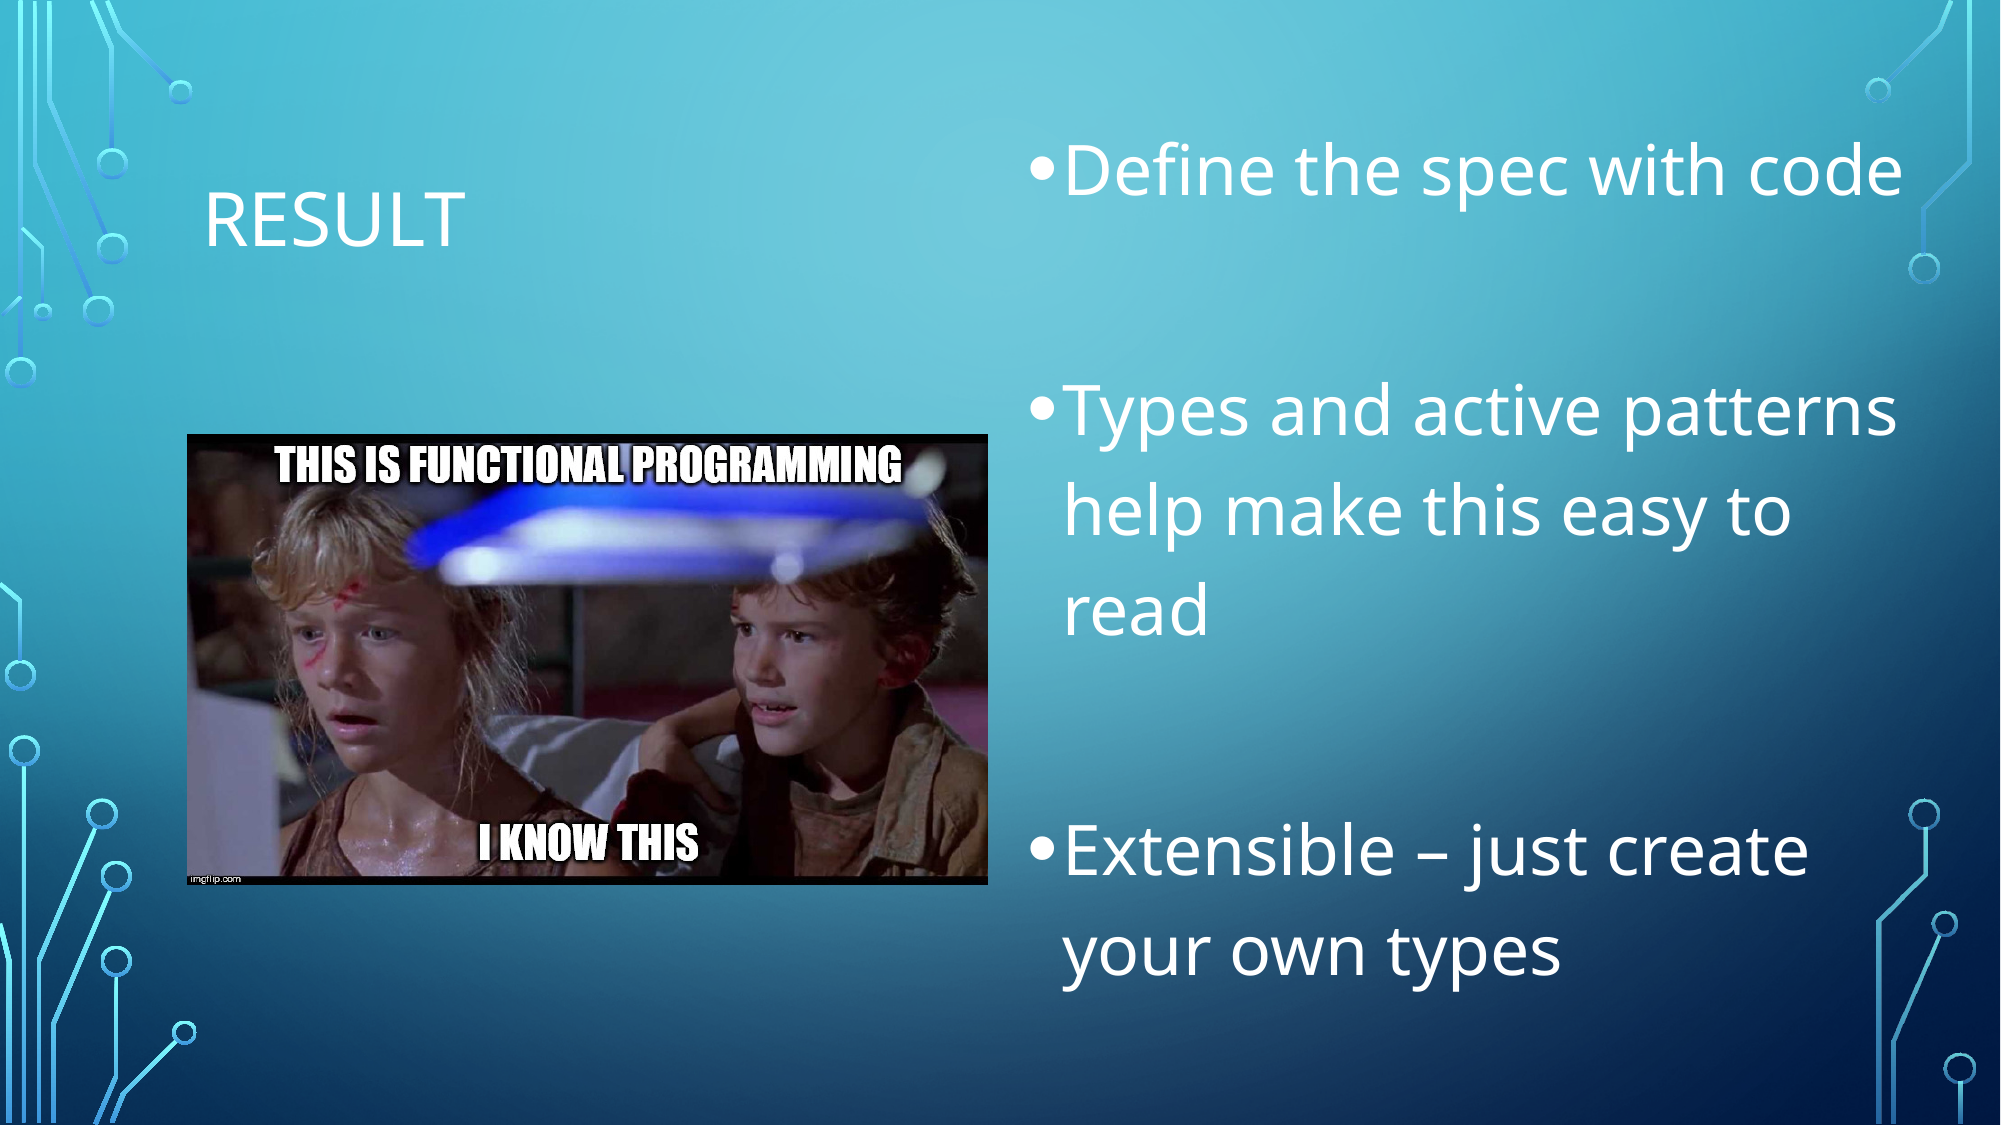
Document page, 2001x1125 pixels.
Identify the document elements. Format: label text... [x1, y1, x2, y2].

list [186, 434, 988, 885]
title Result [187, 101, 1012, 344]
list Define the spec with code Types and active patterns help make this easy to read Extensible – just create your own types [1012, 101, 1924, 1073]
